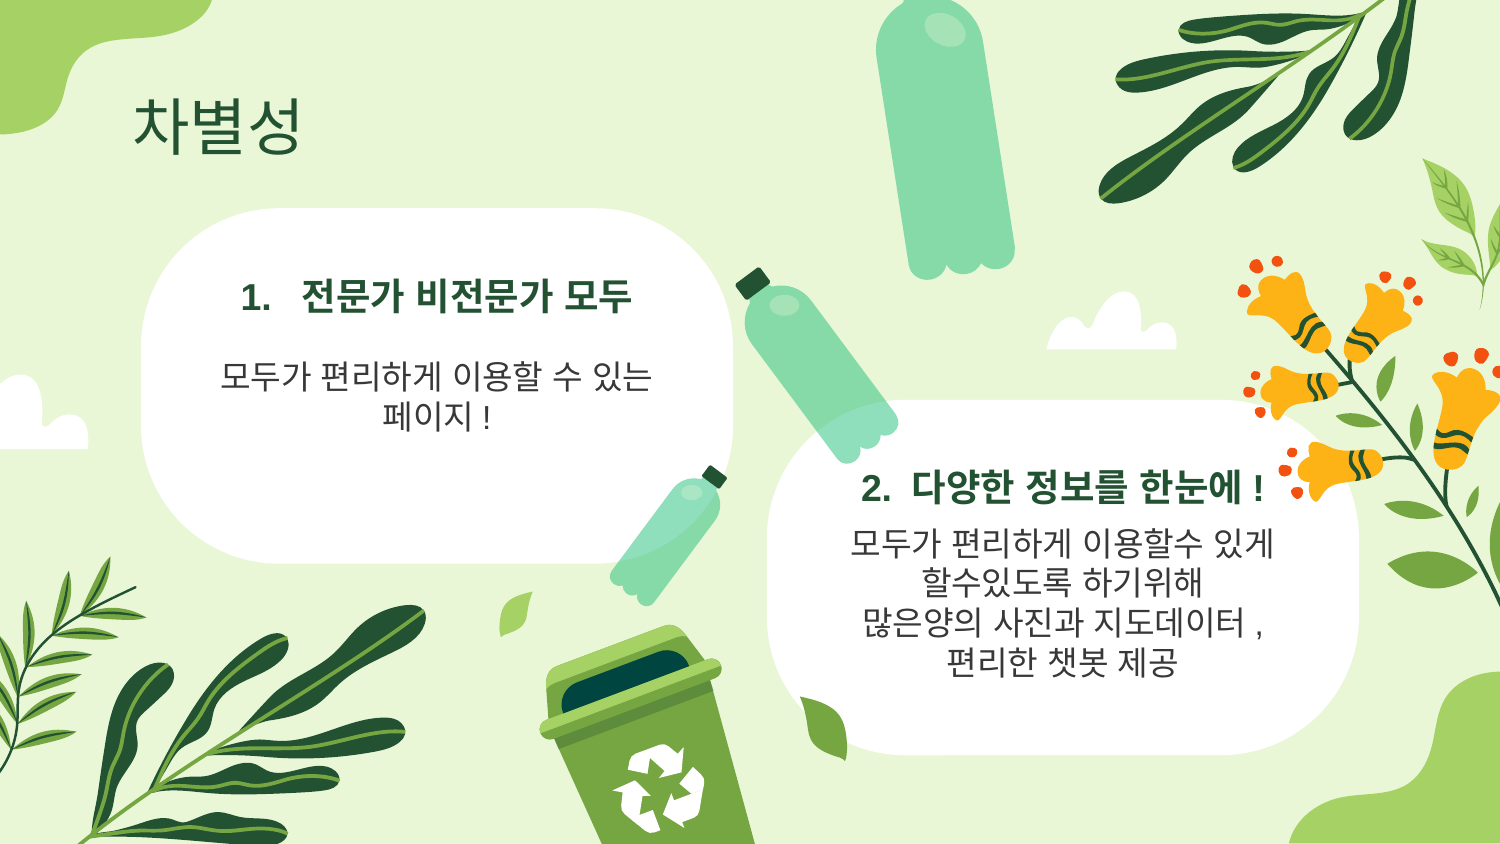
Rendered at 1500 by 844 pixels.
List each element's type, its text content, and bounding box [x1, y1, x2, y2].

text_box [141, 208, 734, 564]
text_box [766, 476, 1351, 756]
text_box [886, 0, 995, 277]
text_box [646, 455, 700, 610]
title 2. 다양한 정보를 한눈에! [821, 455, 1269, 525]
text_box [1168, 0, 1382, 282]
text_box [773, 254, 848, 469]
text_box [799, 696, 848, 762]
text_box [1274, 212, 1500, 657]
title 1. 전문가 비전문가 모두 [195, 263, 679, 333]
title 차별성 [116, 72, 881, 167]
text_box [1046, 291, 1177, 350]
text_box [561, 636, 756, 844]
text_box [861, 399, 1269, 455]
text_box [499, 591, 533, 638]
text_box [133, 520, 352, 844]
subtitle 모두가 편리하게 이용할 수 있는 페이지! [195, 341, 679, 508]
subtitle 모두가 편리하게 이용할수 있게 할수있도록 하기위해 많은양의 사진과 지도데이터, 편리한 챗봇 제공 [822, 525, 1304, 700]
title 차별성 [999, 72, 1163, 167]
